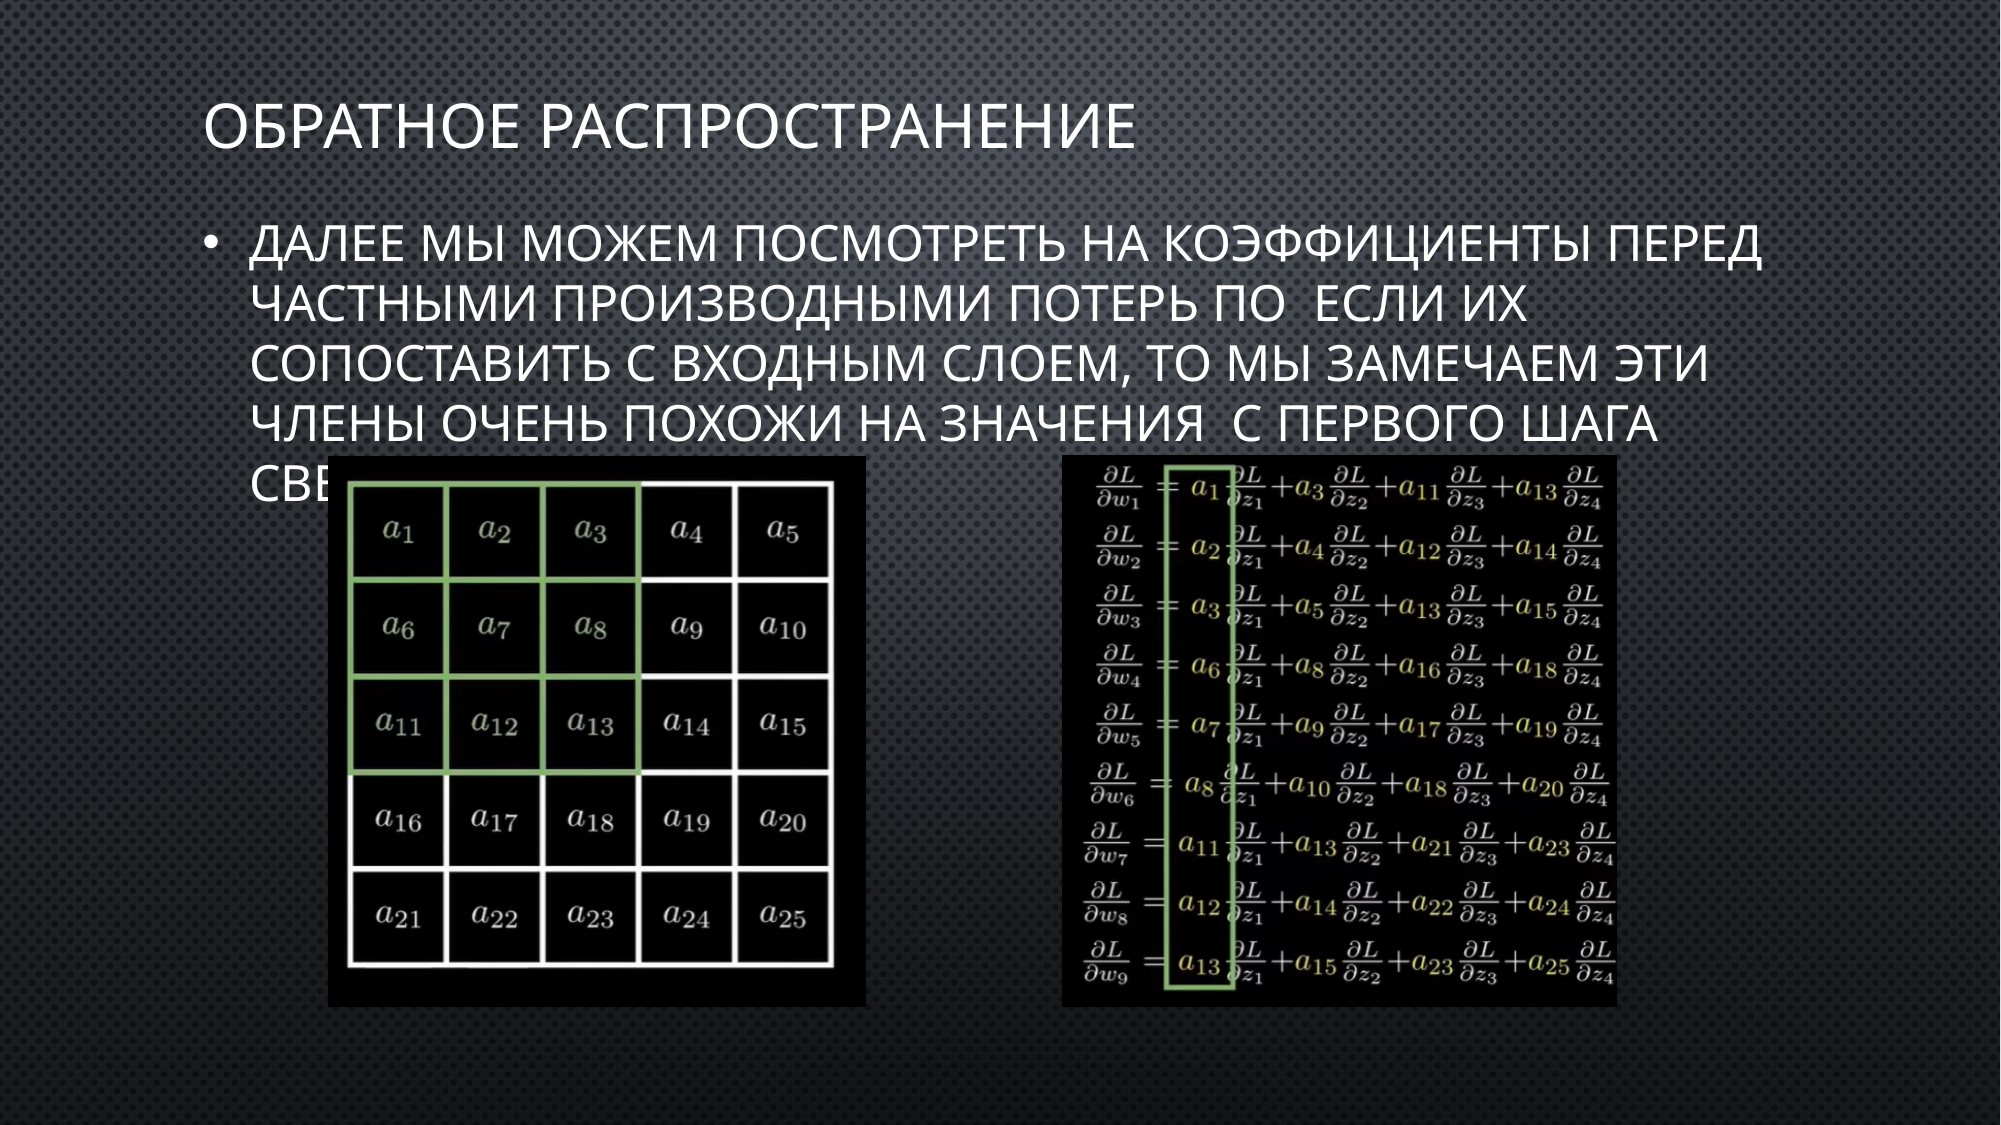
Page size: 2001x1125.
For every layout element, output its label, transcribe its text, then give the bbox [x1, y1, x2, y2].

title Обратное распространение [187, 78, 1813, 169]
picture [1061, 455, 1617, 1008]
picture [327, 456, 867, 1008]
